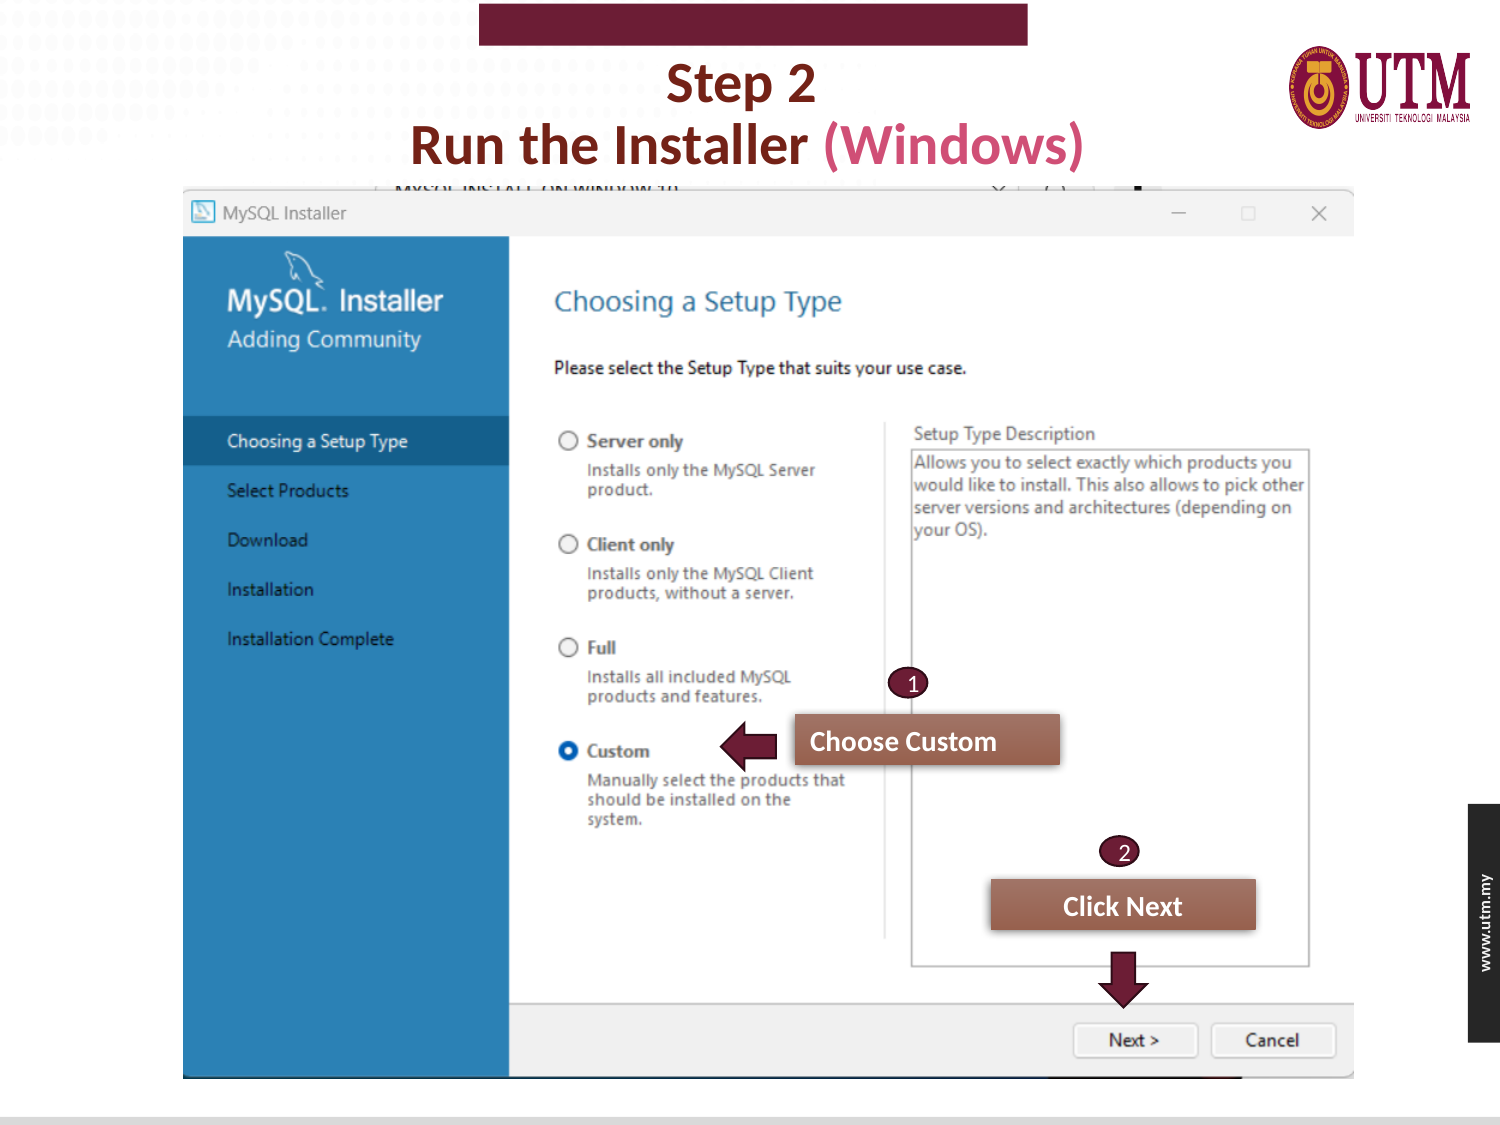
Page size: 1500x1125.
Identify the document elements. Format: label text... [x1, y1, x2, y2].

picture [1396, 46, 1470, 129]
title Step 2 Run the Installer (Windows) [101, 43, 1396, 187]
picture [0, 0, 1354, 1079]
